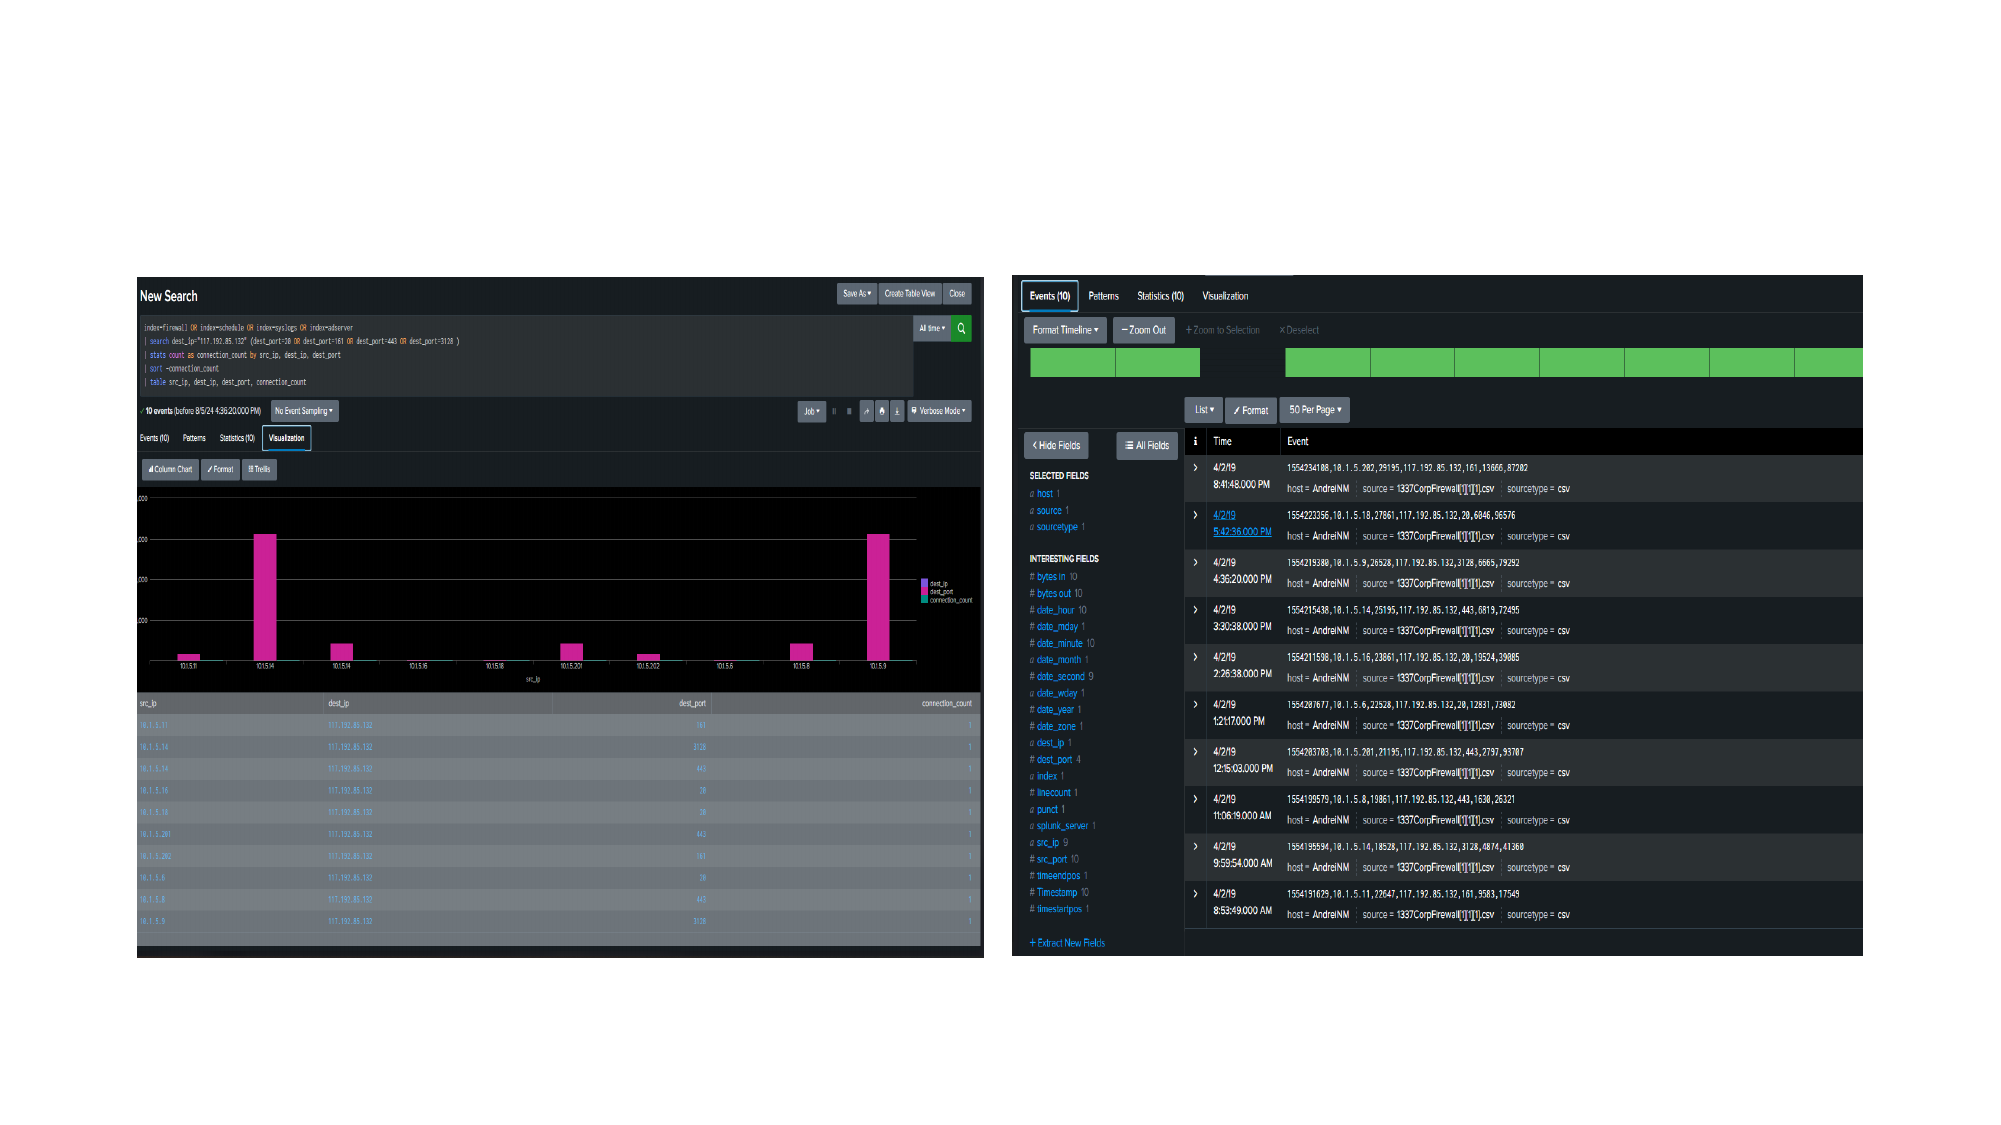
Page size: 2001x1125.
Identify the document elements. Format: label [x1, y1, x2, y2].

list [137, 277, 984, 958]
list [1012, 275, 1863, 956]
